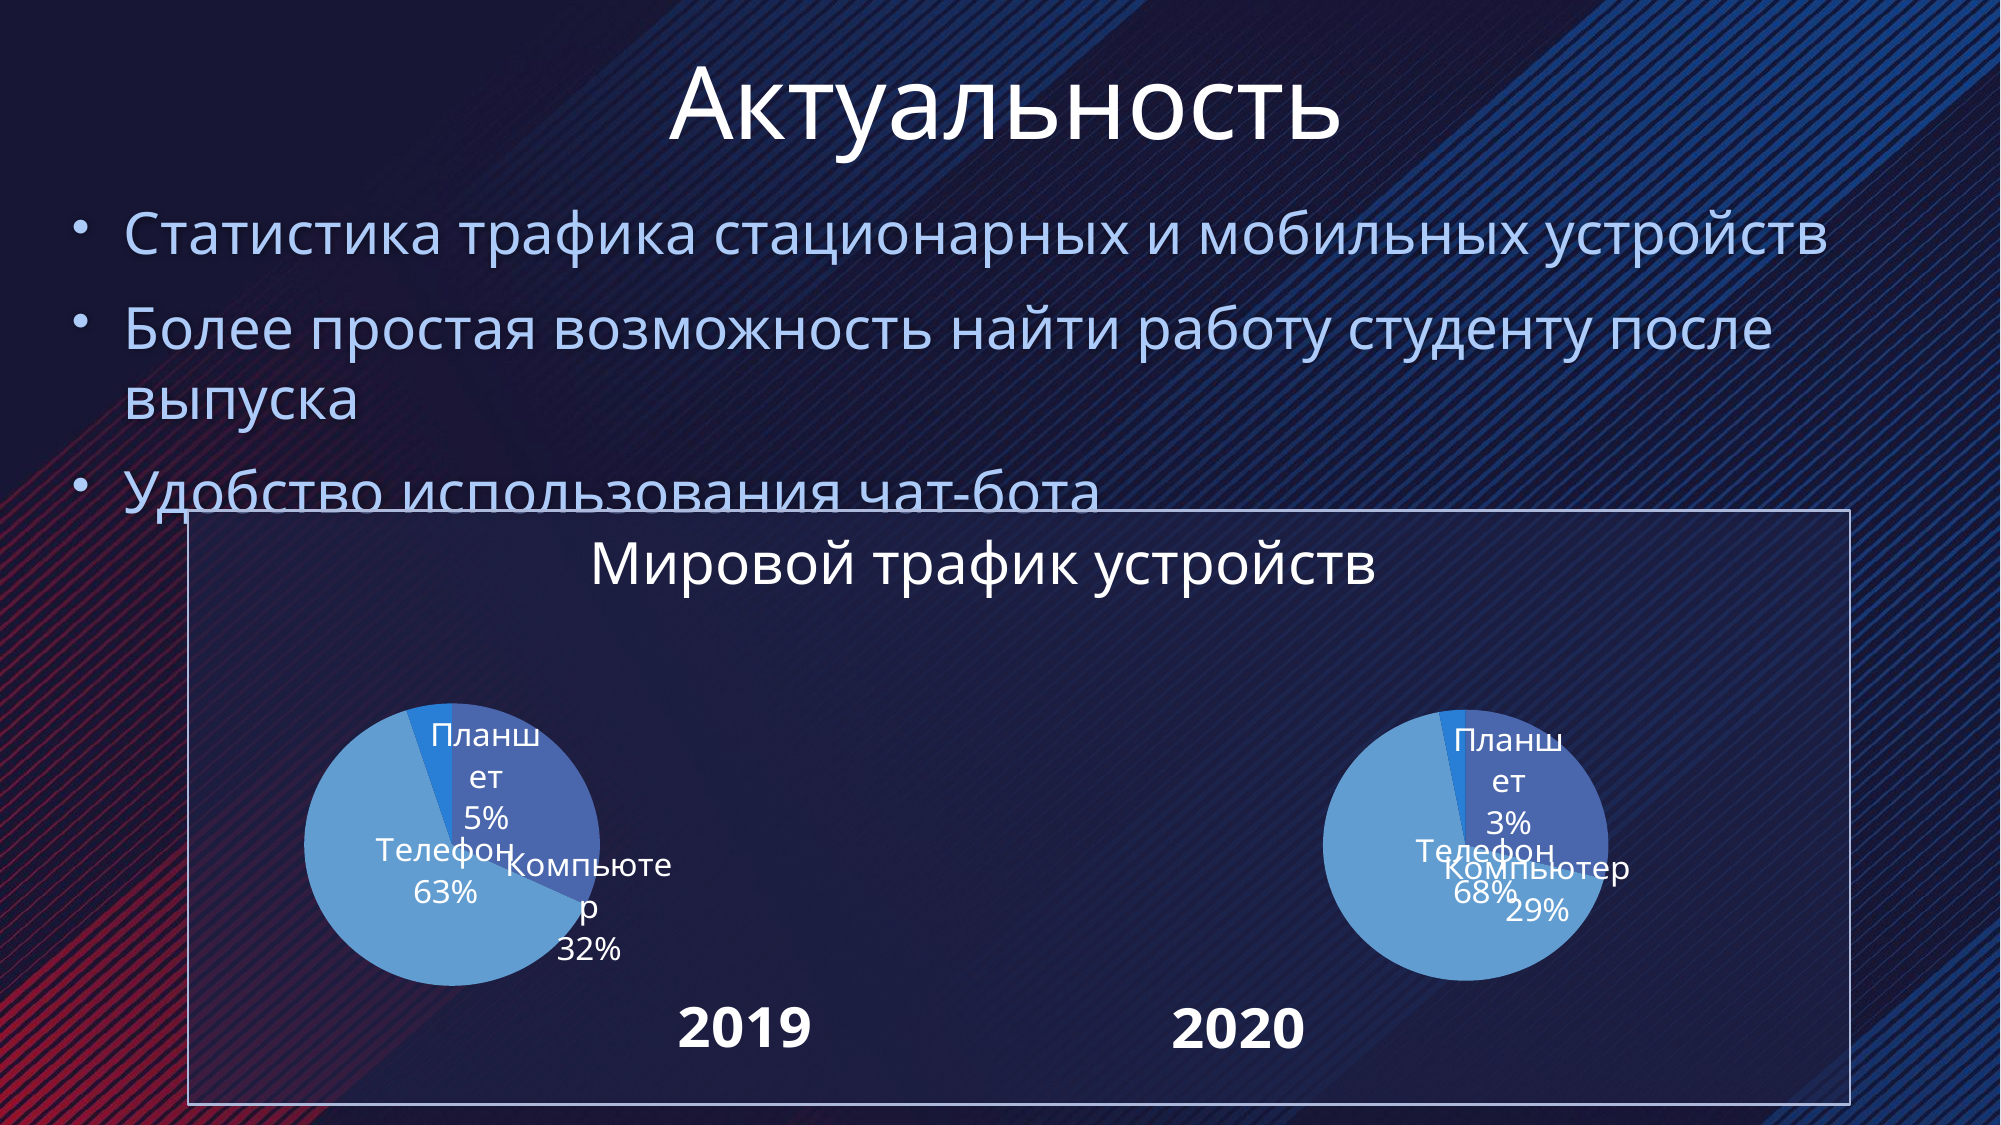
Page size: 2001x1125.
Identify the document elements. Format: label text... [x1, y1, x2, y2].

text_box Актуальность [7, 30, 2000, 168]
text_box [0, 466, 1984, 1106]
list Статистика трафика стационарных и мобильных устройств Более простая возможность найти работу студенту после выпуска Удобство использования чат-бота [52, 189, 1963, 460]
picture [0, 0, 2001, 1125]
